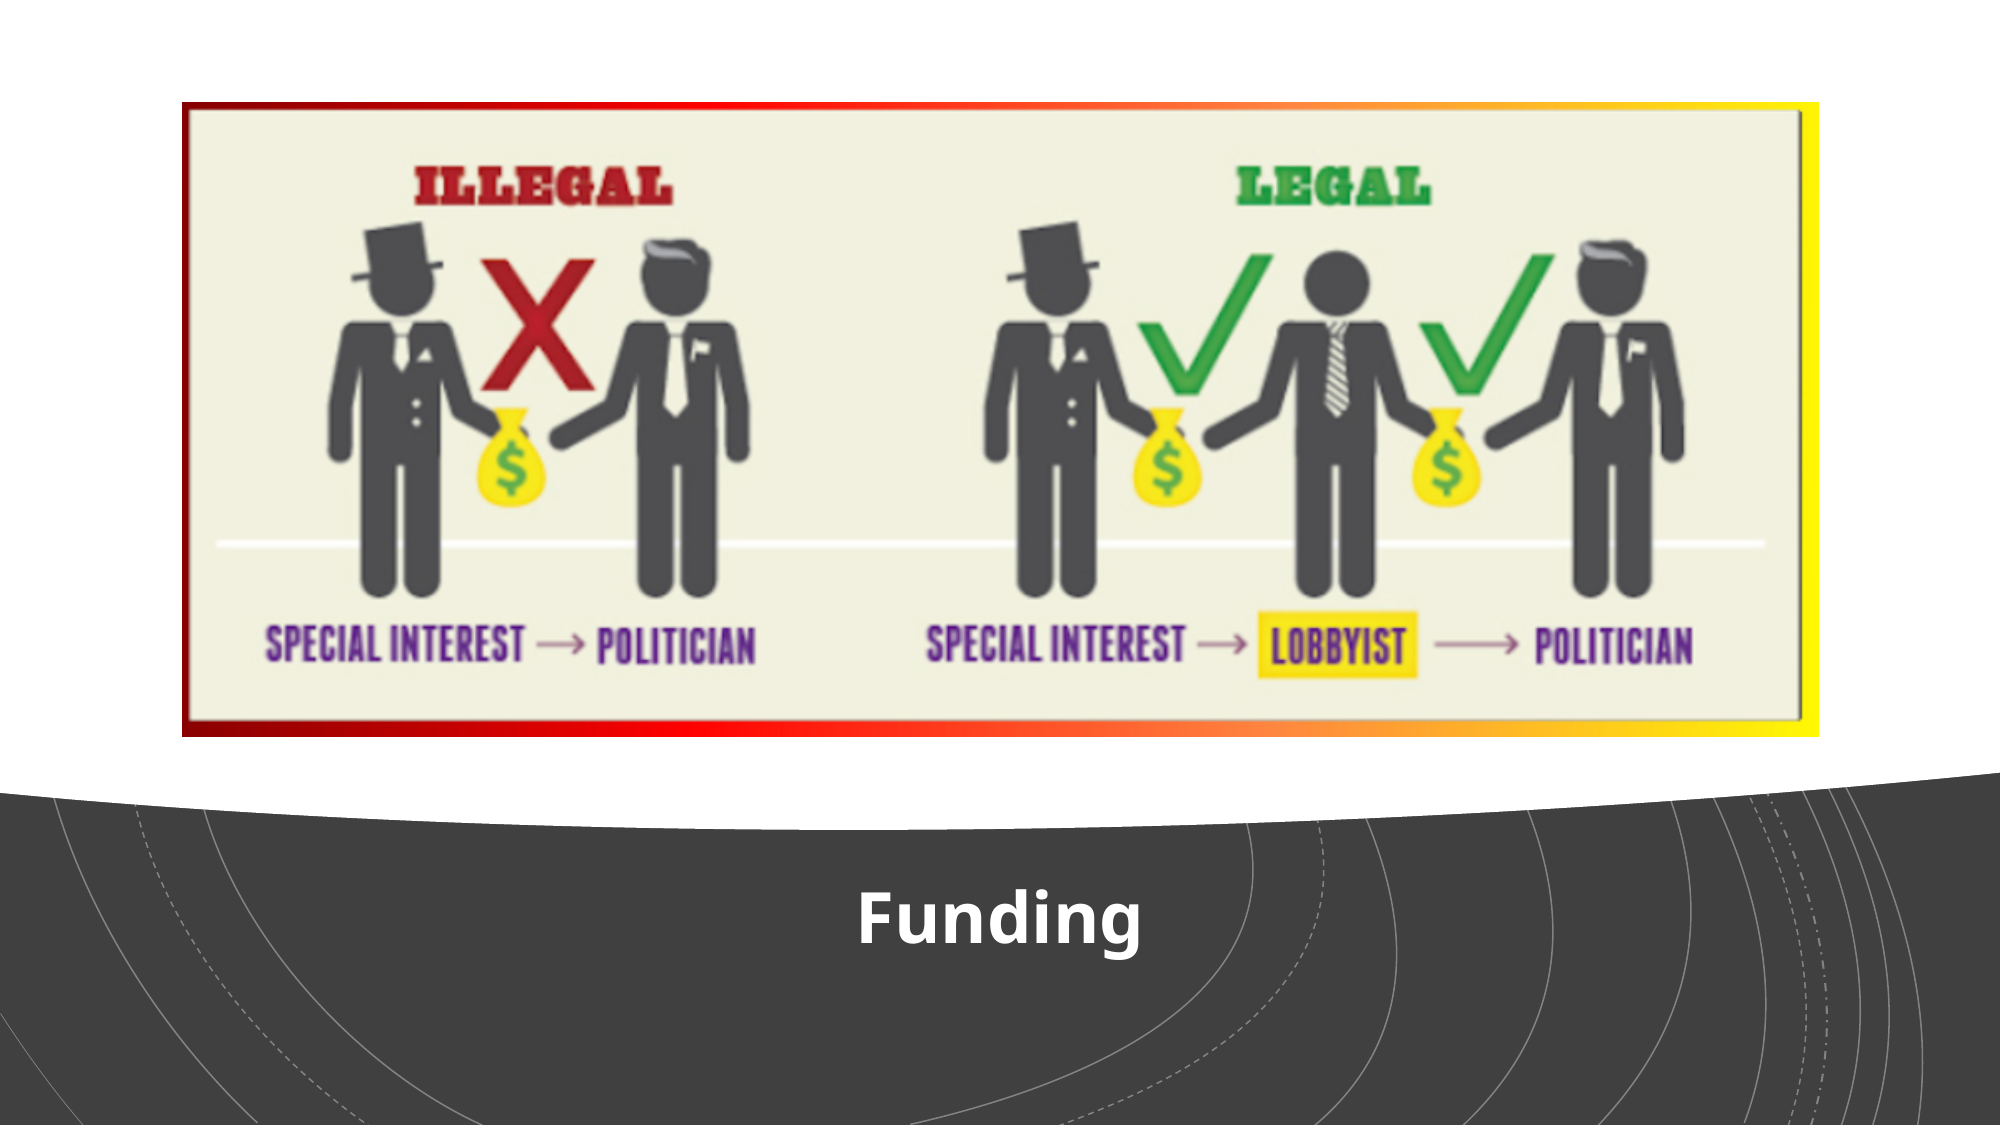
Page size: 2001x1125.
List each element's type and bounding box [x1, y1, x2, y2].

picture [182, 102, 1819, 737]
text_box [0, 0, 1999, 1125]
